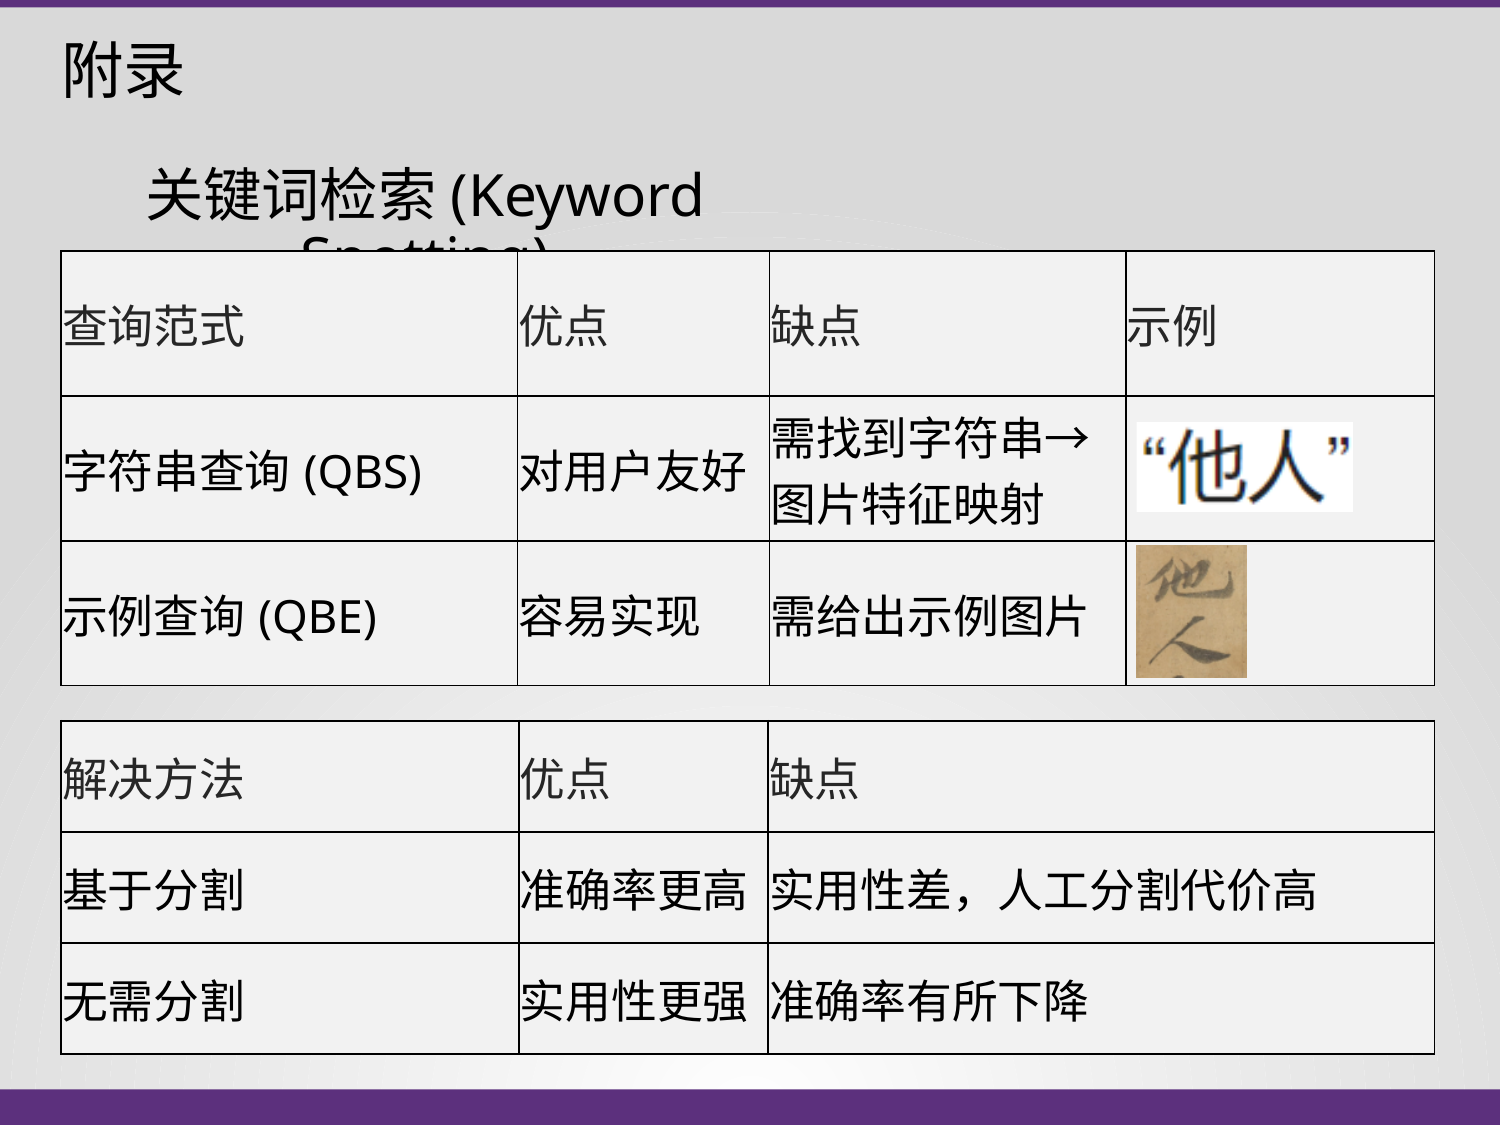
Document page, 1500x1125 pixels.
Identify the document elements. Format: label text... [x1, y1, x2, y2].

table_header 查询范式 [62, 252, 517, 395]
table_cell 需给出示例图片 [770, 542, 1125, 685]
table_cell 准确率更高 [520, 833, 767, 942]
table_cell [1127, 397, 1434, 540]
table_header 缺点 [769, 722, 1434, 831]
table_header 示例 [1127, 252, 1434, 395]
text_box [0, 0, 1500, 8]
table_cell 需找到字符串→图片特征映射 [770, 397, 1125, 540]
table_cell 准确率有所下降 [769, 944, 1434, 1053]
table_header 缺点 [770, 252, 1125, 395]
table_cell 对用户友好 [518, 397, 769, 540]
table_cell 示例查询(QBE) [62, 542, 517, 685]
text_box 附录 [46, 23, 1389, 114]
table_cell 无需分割 [62, 944, 518, 1053]
table_header 解决方法 [62, 722, 518, 831]
table_cell 字符串查询(QBS) [62, 397, 517, 540]
table_cell [1127, 542, 1434, 685]
table_cell 基于分割 [62, 833, 518, 942]
table_header 优点 [518, 252, 769, 395]
picture [1136, 545, 1247, 678]
table_cell 实用性更强 [520, 944, 767, 1053]
table_cell 容易实现 [518, 542, 769, 685]
text_box 关键词检索(Keyword Spotting) [43, 158, 807, 252]
table_header 优点 [520, 722, 767, 831]
table_cell 实用性差，人工分割代价高 [769, 833, 1434, 942]
text_box [0, 1088, 1500, 1125]
picture [1136, 422, 1353, 512]
